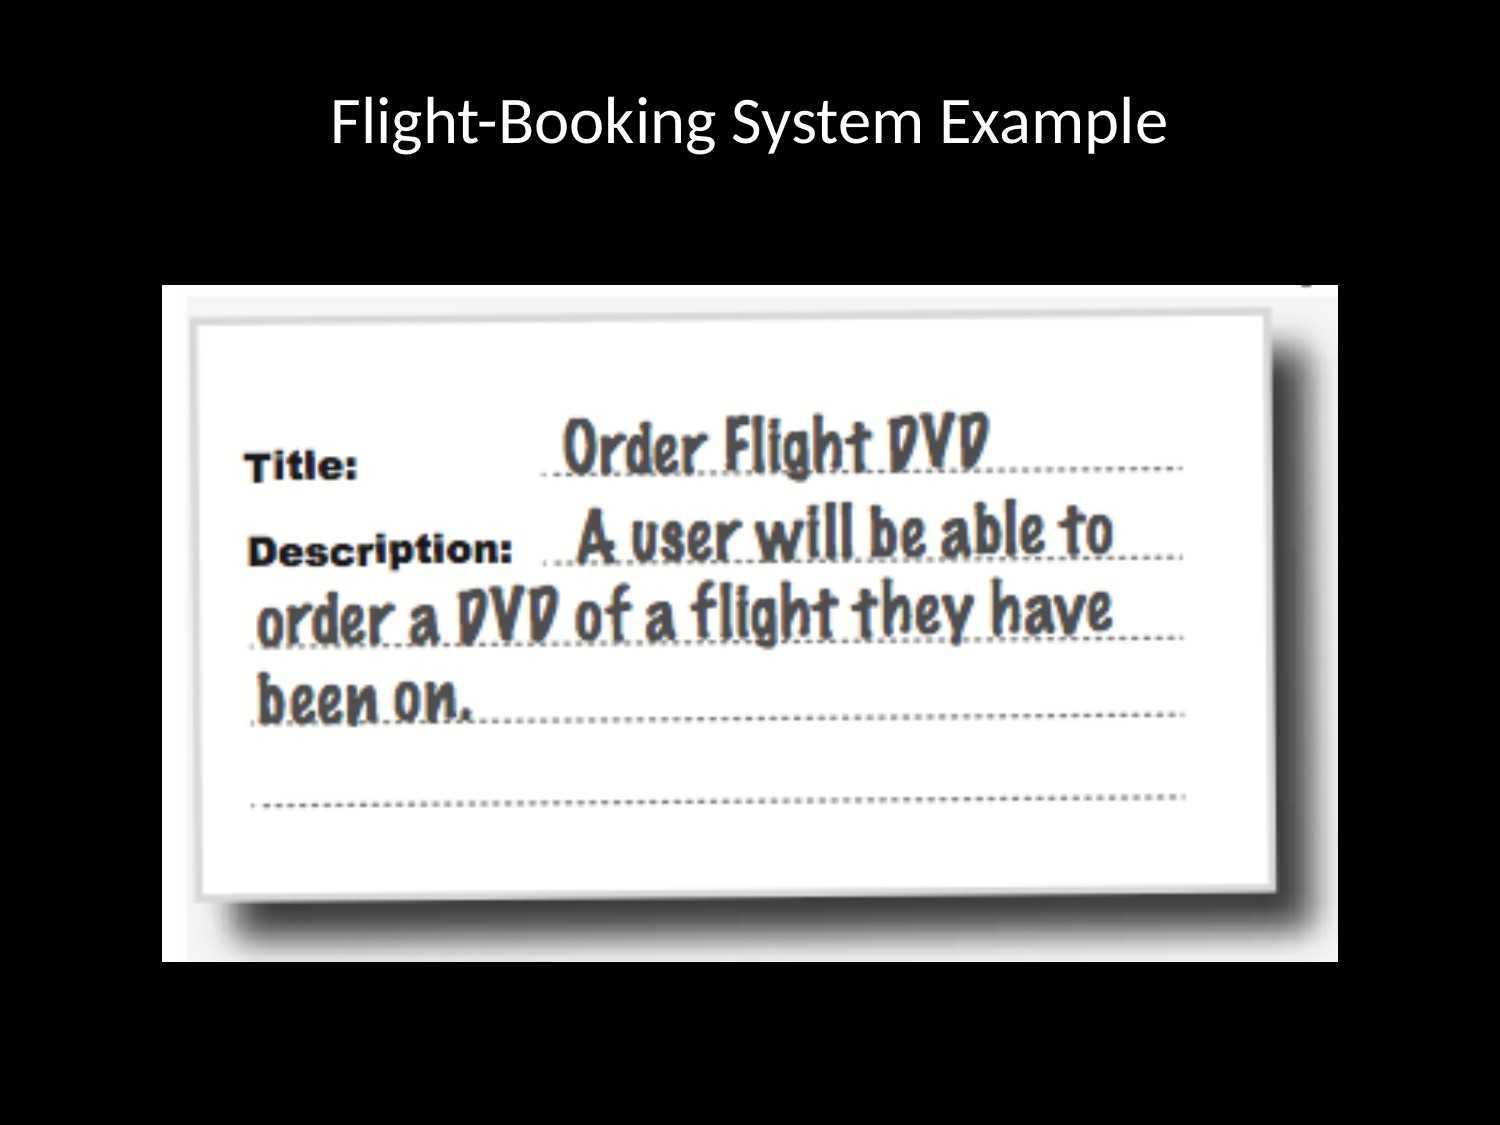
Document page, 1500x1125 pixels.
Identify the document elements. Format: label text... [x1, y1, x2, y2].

title Flight-Booking System Example [75, 49, 1425, 184]
picture [162, 284, 1338, 963]
